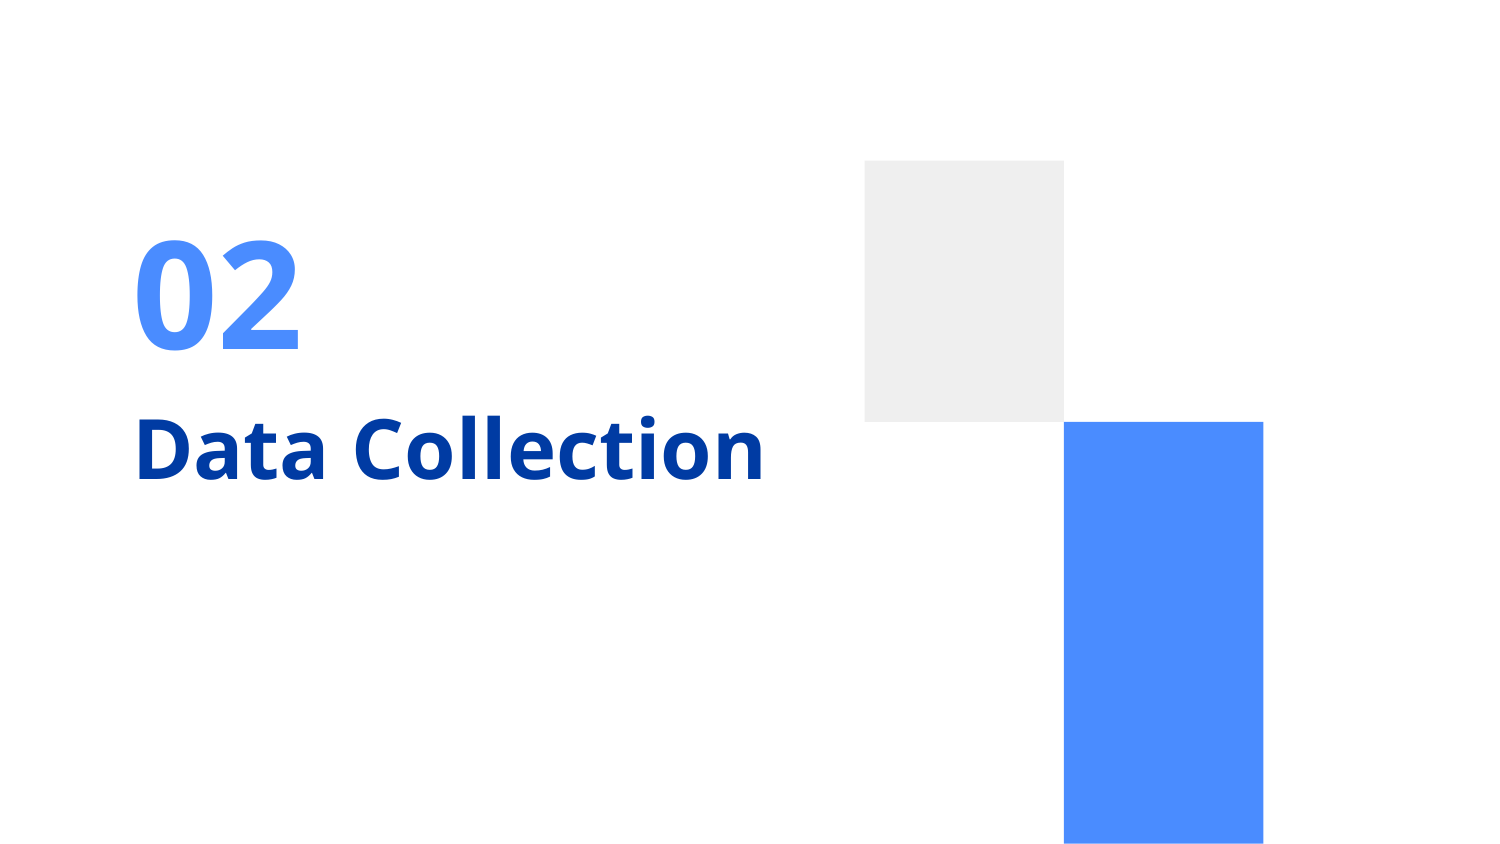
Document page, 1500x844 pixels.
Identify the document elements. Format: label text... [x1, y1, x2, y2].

title 02 [116, 207, 849, 395]
title Data Collection [116, 395, 849, 516]
